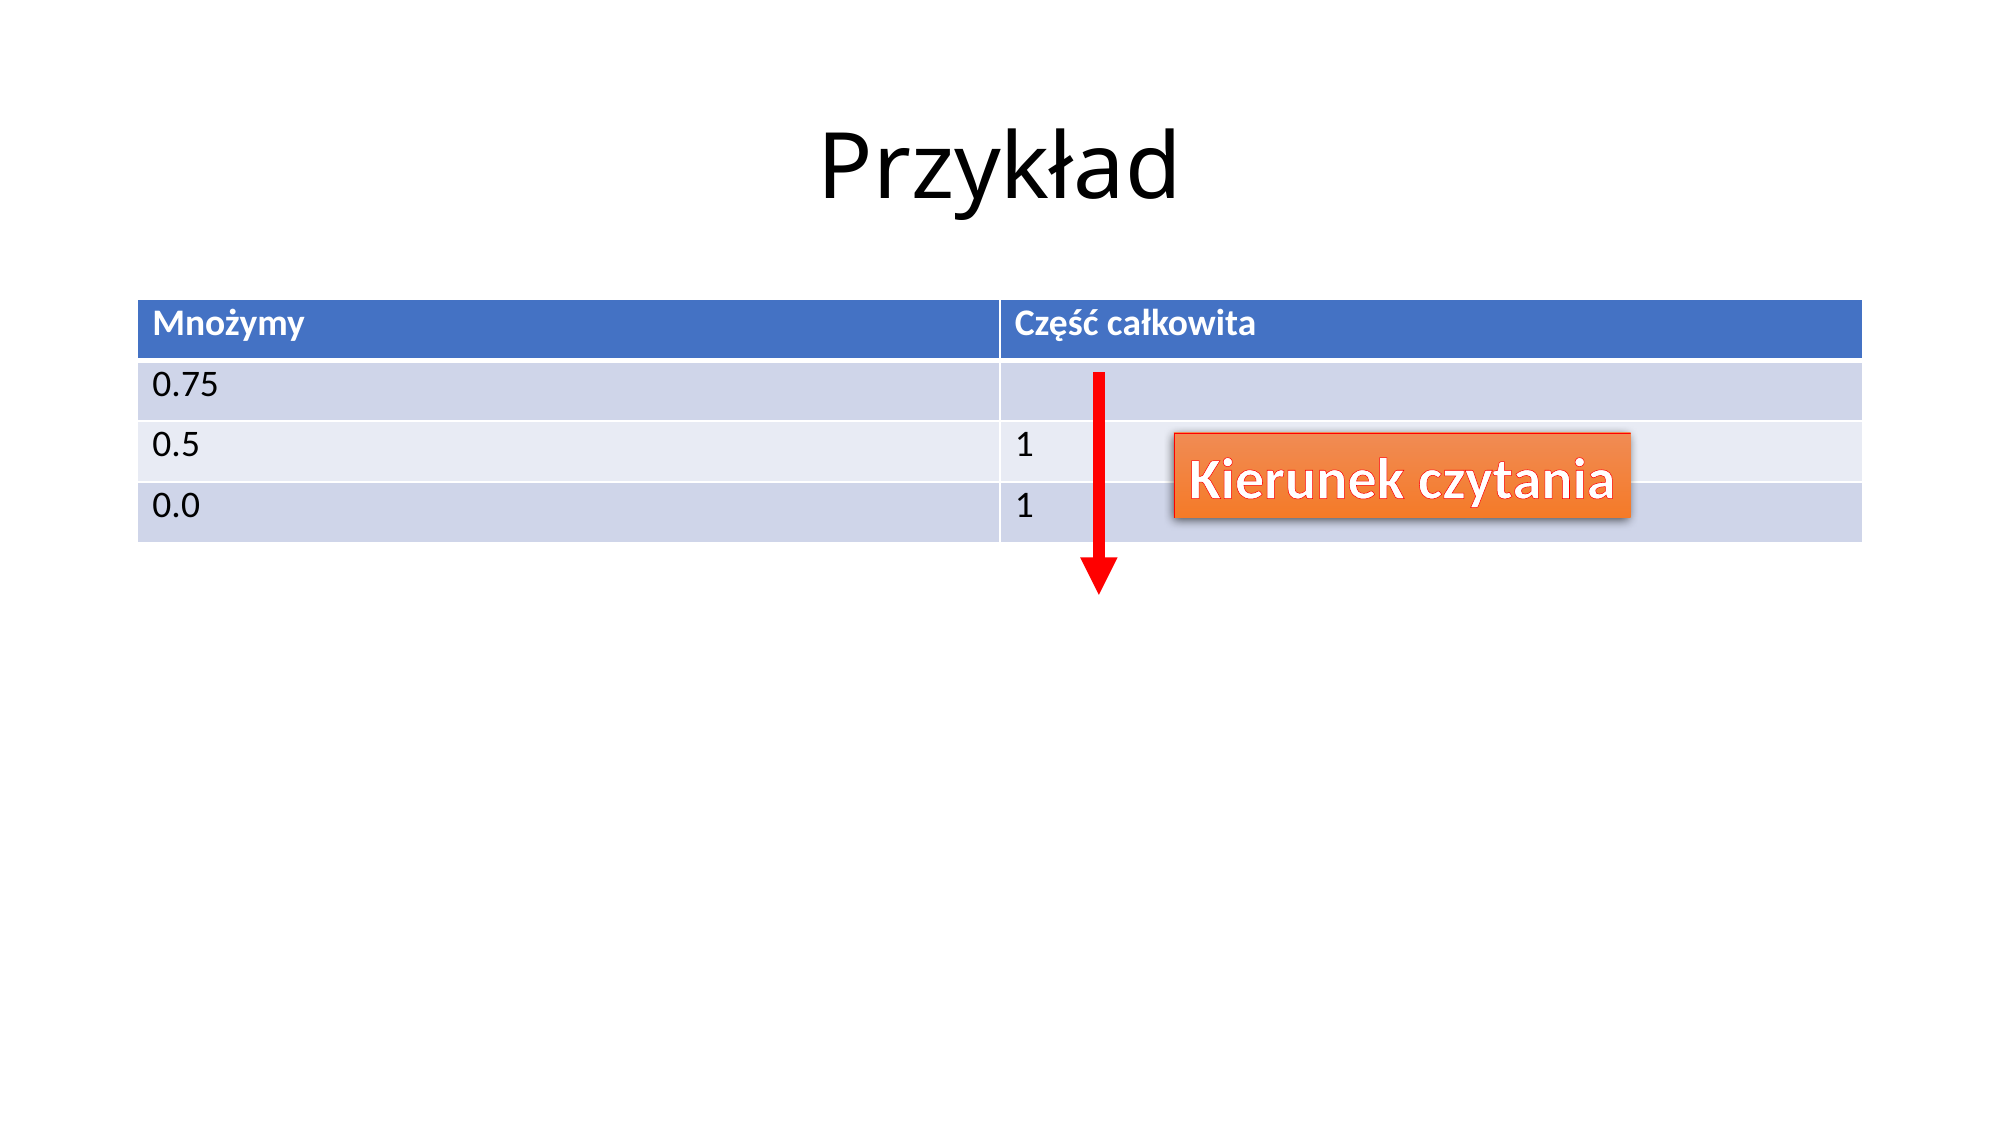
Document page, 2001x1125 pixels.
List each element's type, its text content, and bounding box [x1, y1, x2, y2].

table_cell 1 [1105, 422, 1862, 481]
table_header Część całkowita [1001, 300, 1862, 358]
table_cell 0.0 [138, 483, 999, 542]
table_cell 1 [1001, 422, 1093, 481]
table_cell 1 [1105, 483, 1862, 542]
table_cell [1001, 363, 1862, 420]
table_cell 0.5 [138, 422, 999, 481]
table_cell 1 [1001, 483, 1093, 542]
table_cell 0.75 [138, 363, 999, 420]
title Przykład [137, 59, 1863, 278]
table_header Mnożymy [138, 300, 999, 358]
text_box Kierunek czytania [1173, 432, 1631, 518]
